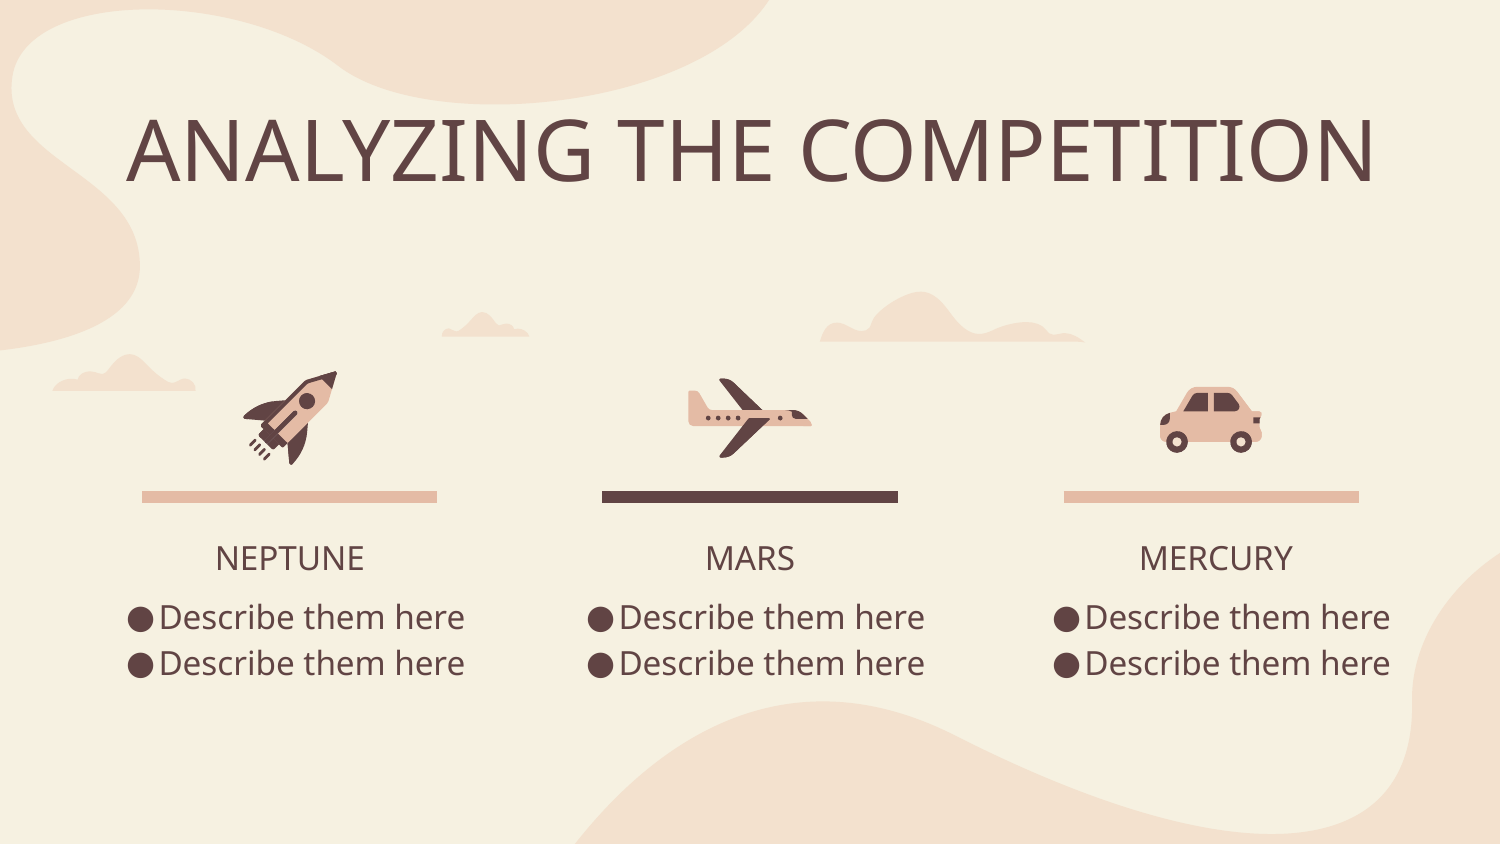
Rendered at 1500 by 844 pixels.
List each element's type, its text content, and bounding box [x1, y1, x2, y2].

subtitle MARS [548, 516, 952, 566]
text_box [242, 371, 338, 466]
subtitle Describe them here Describe them here [1014, 575, 1418, 707]
subtitle Describe them here Describe them here [548, 575, 952, 707]
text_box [688, 378, 812, 458]
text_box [1159, 386, 1263, 453]
subtitle MERCURY [1014, 516, 1418, 566]
subtitle NEPTUNE [88, 516, 492, 563]
subtitle Describe them here Describe them here [88, 575, 492, 707]
title ANALYZING THE COMPETITION [88, 80, 1418, 175]
